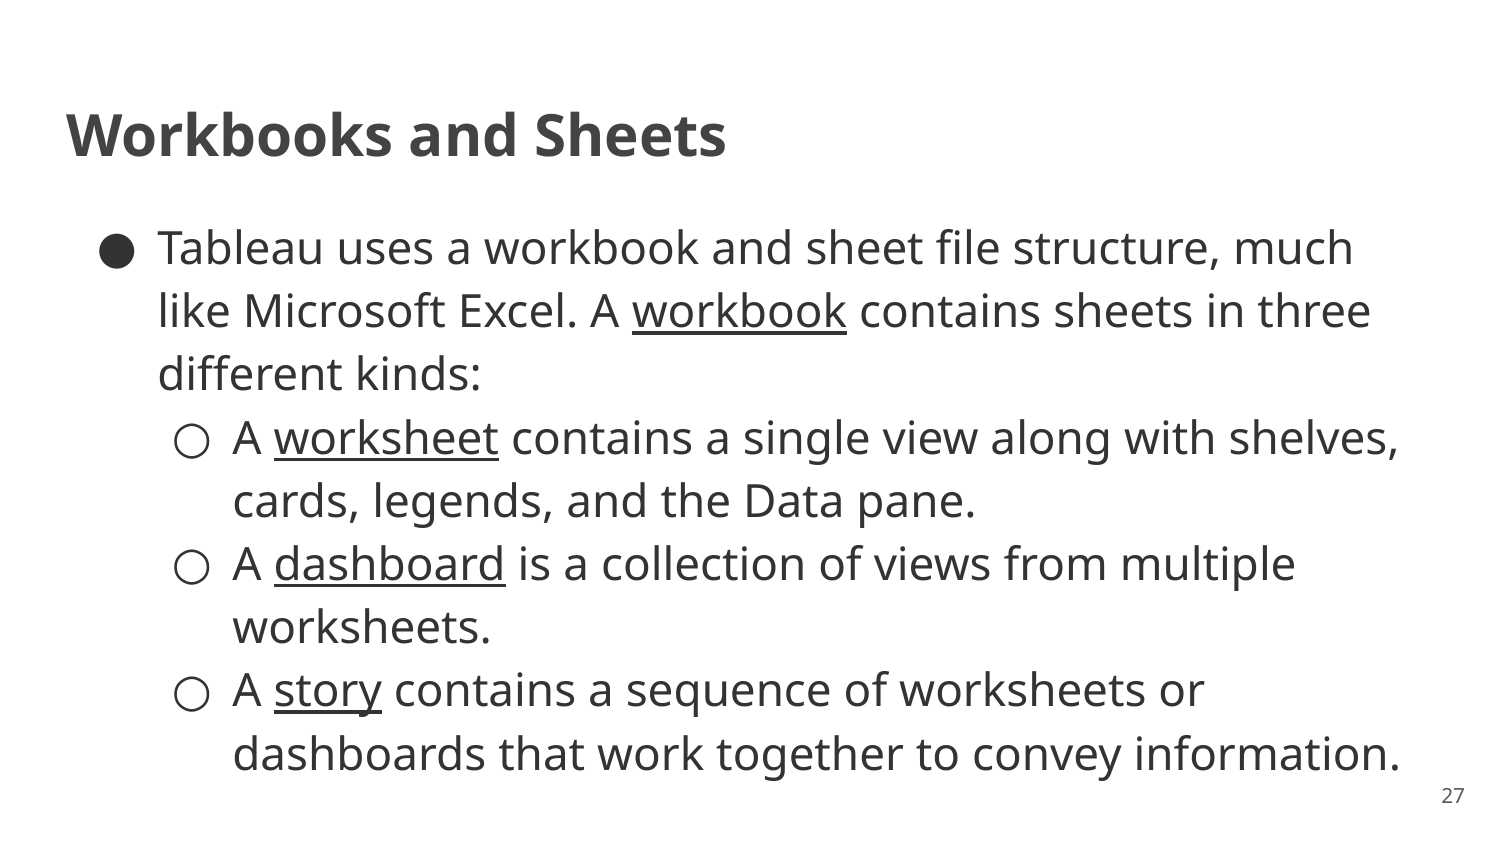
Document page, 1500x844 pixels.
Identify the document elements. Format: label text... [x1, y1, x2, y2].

slide_number 27 [1389, 764, 1480, 830]
title Workbooks and Sheets [51, 72, 1449, 167]
list Tableau uses a workbook and sheet file structure, much like Microsoft Excel. A workbook contains sheets in three different kinds: A worksheet contains a single view along with shelves, cards, legends, and the Data pane. A dashboard is a collection of views from multiple worksheets. A story contains a sequence of worksheets or dashboards that work together to convey information. [67, 195, 1433, 797]
